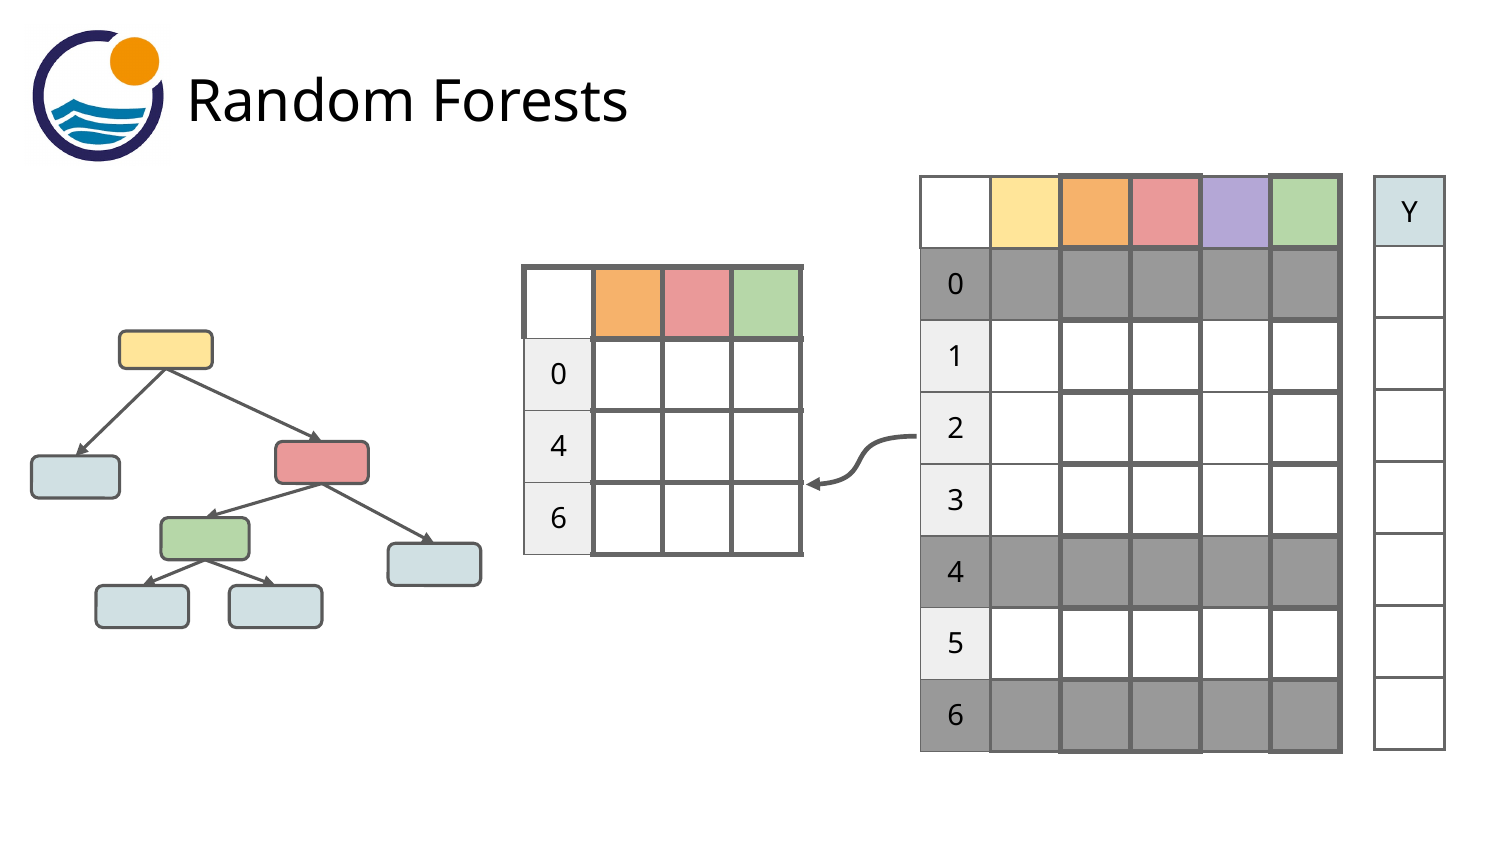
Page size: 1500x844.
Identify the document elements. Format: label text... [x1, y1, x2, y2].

table_cell 3 [921, 465, 989, 535]
table_cell [1063, 539, 1128, 605]
table_cell [1063, 251, 1128, 317]
table_header [1063, 179, 1128, 245]
table_cell 1 [921, 321, 989, 391]
table_cell [1376, 463, 1443, 532]
table_cell [1273, 395, 1337, 461]
table_cell [1133, 323, 1198, 389]
table_cell [1063, 323, 1128, 389]
text_box [229, 585, 322, 628]
table_cell [665, 413, 729, 480]
table_cell [734, 342, 798, 408]
table_cell [1203, 250, 1268, 319]
table_cell [1133, 251, 1198, 317]
table_cell [1063, 395, 1128, 461]
table_header [527, 270, 591, 338]
table_cell [1203, 321, 1268, 391]
table_cell [1273, 539, 1337, 605]
table_cell 6 [921, 680, 989, 751]
table_cell [1273, 467, 1337, 533]
table_cell [992, 465, 1058, 535]
table_cell [665, 485, 729, 552]
table_header [665, 270, 729, 336]
table_cell [1376, 391, 1443, 460]
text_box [75, 368, 167, 457]
table_cell [1273, 611, 1337, 677]
table_cell [1273, 251, 1337, 317]
table_cell [1376, 679, 1443, 748]
table_cell [596, 485, 660, 552]
table_cell [1063, 467, 1128, 533]
table_cell [992, 321, 1058, 391]
table_cell [665, 342, 729, 408]
table_cell [596, 342, 660, 408]
table_cell 0 [525, 339, 591, 410]
table_cell [1376, 535, 1443, 604]
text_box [167, 368, 323, 442]
table_cell [1203, 465, 1268, 535]
table_cell [1376, 607, 1443, 676]
table_header Y [1376, 178, 1443, 245]
table_cell [1133, 539, 1198, 605]
table_cell [1203, 681, 1268, 750]
table_cell [992, 250, 1058, 319]
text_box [142, 559, 206, 586]
table_cell 6 [525, 483, 591, 554]
table_cell [1133, 467, 1198, 533]
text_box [204, 483, 323, 518]
text_box [31, 455, 120, 499]
table_cell [734, 413, 798, 480]
table_header [1273, 179, 1337, 245]
title Random Forests [175, 48, 1449, 143]
table_cell [734, 485, 798, 552]
text_box [388, 543, 481, 586]
table_cell 0 [921, 249, 989, 319]
table_header [992, 178, 1058, 247]
picture [24, 24, 172, 167]
text_box [275, 441, 369, 481]
text_box [160, 517, 250, 558]
table_cell [1063, 611, 1128, 677]
table_cell [1063, 682, 1128, 749]
table_cell [1203, 609, 1268, 678]
table_cell [1133, 611, 1198, 677]
table_header [922, 178, 989, 247]
table_cell [1376, 319, 1443, 388]
text_box [95, 585, 189, 628]
table_header [1203, 178, 1268, 247]
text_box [206, 559, 276, 586]
table_cell [1133, 682, 1198, 749]
table_cell [992, 681, 1058, 750]
table_cell [992, 609, 1058, 678]
table_cell [1376, 247, 1443, 316]
table_header [1133, 179, 1198, 245]
table_cell 5 [921, 608, 989, 679]
table_cell 4 [921, 537, 989, 607]
text_box [119, 330, 213, 366]
table_cell [1203, 393, 1268, 463]
table_header [734, 270, 798, 336]
table_cell [992, 537, 1058, 606]
table_cell [596, 413, 660, 480]
table_header [596, 270, 660, 336]
table_cell 2 [921, 393, 989, 463]
table_cell 4 [525, 411, 591, 482]
table_cell [1203, 537, 1268, 606]
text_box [805, 435, 917, 485]
table_cell [992, 393, 1058, 463]
table_cell [1273, 323, 1337, 389]
table_cell [1273, 682, 1337, 749]
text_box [321, 483, 435, 544]
table_cell [1133, 395, 1198, 461]
